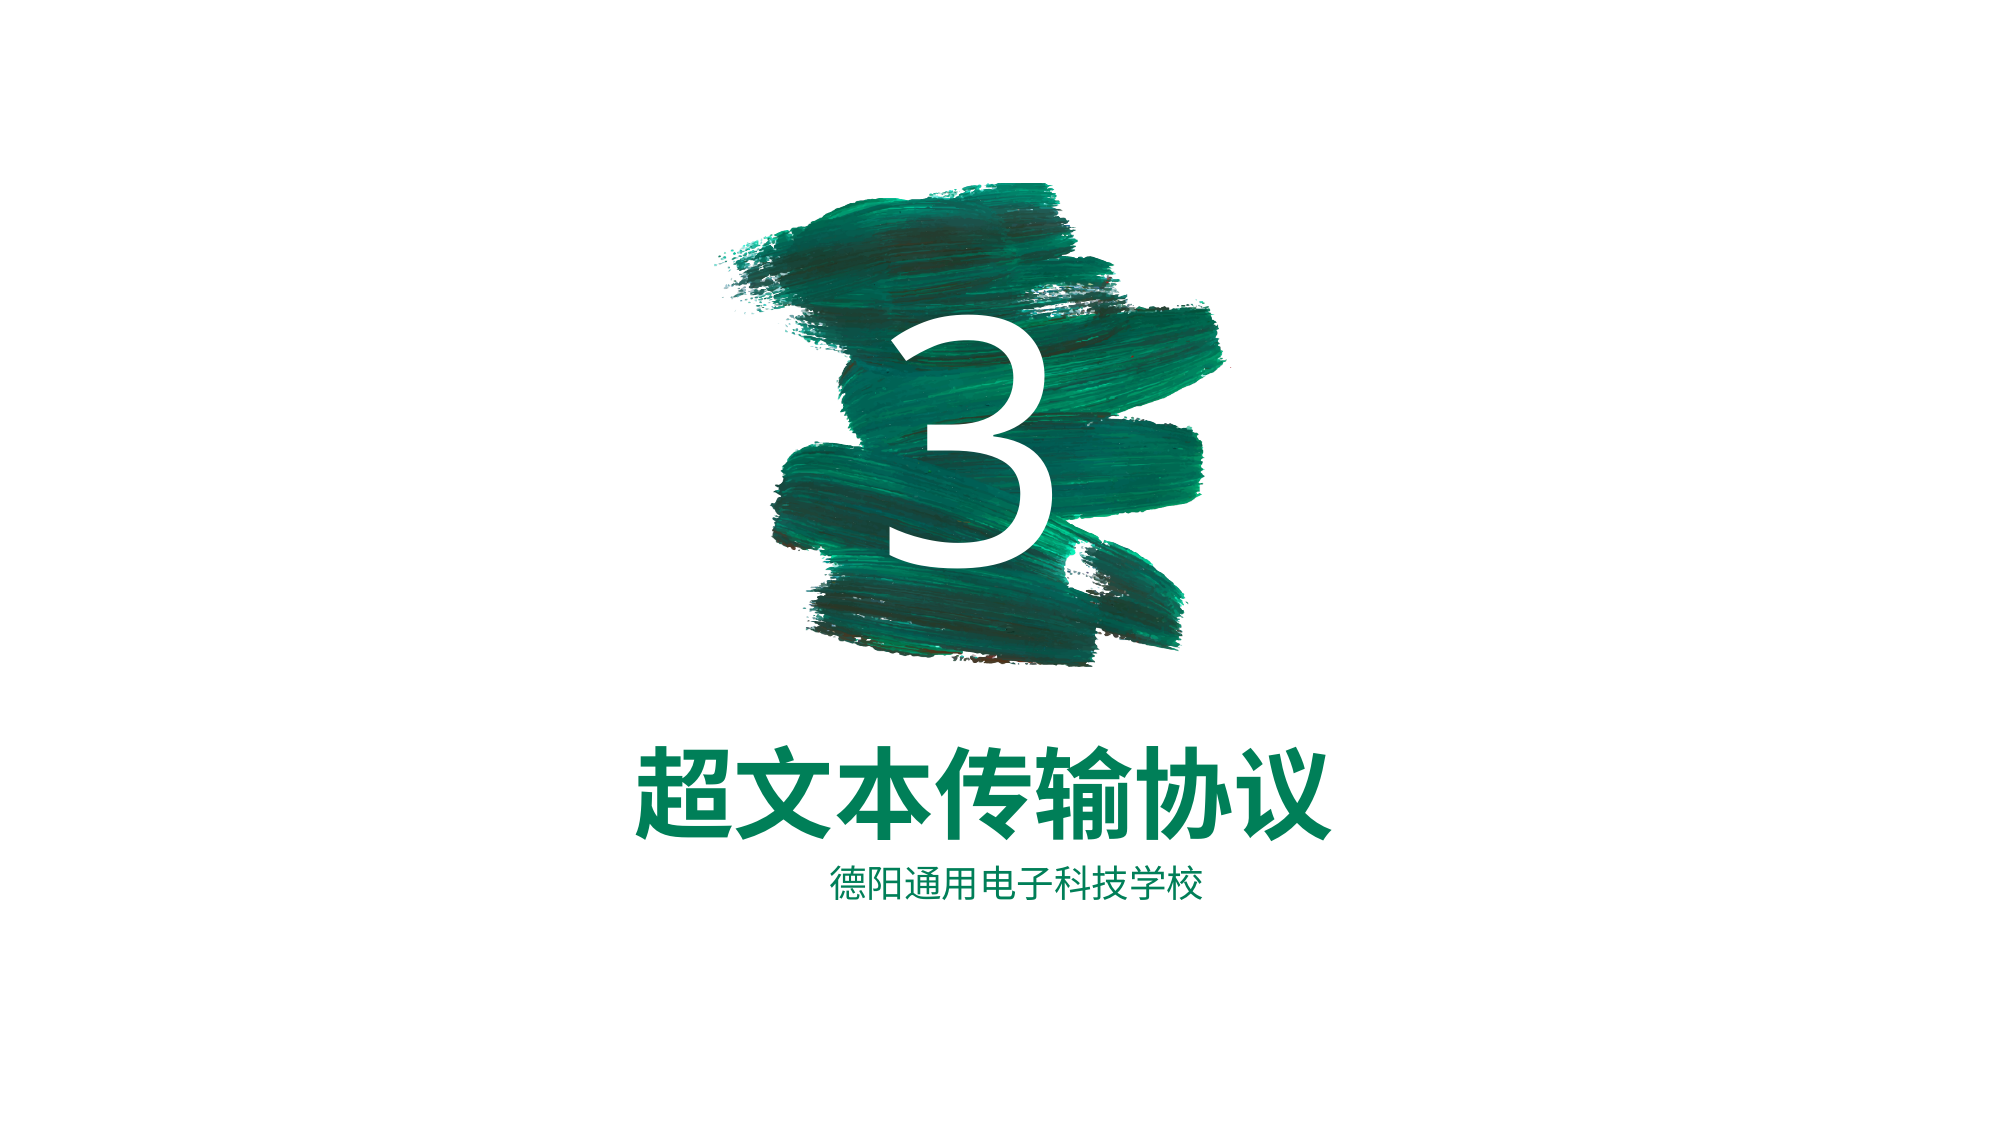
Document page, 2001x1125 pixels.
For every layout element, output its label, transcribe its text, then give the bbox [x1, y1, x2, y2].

text_box 超文本传输协议 [486, 724, 1482, 860]
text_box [714, 182, 1233, 667]
text_box 德阳通用电子科技学校 [800, 852, 1233, 913]
